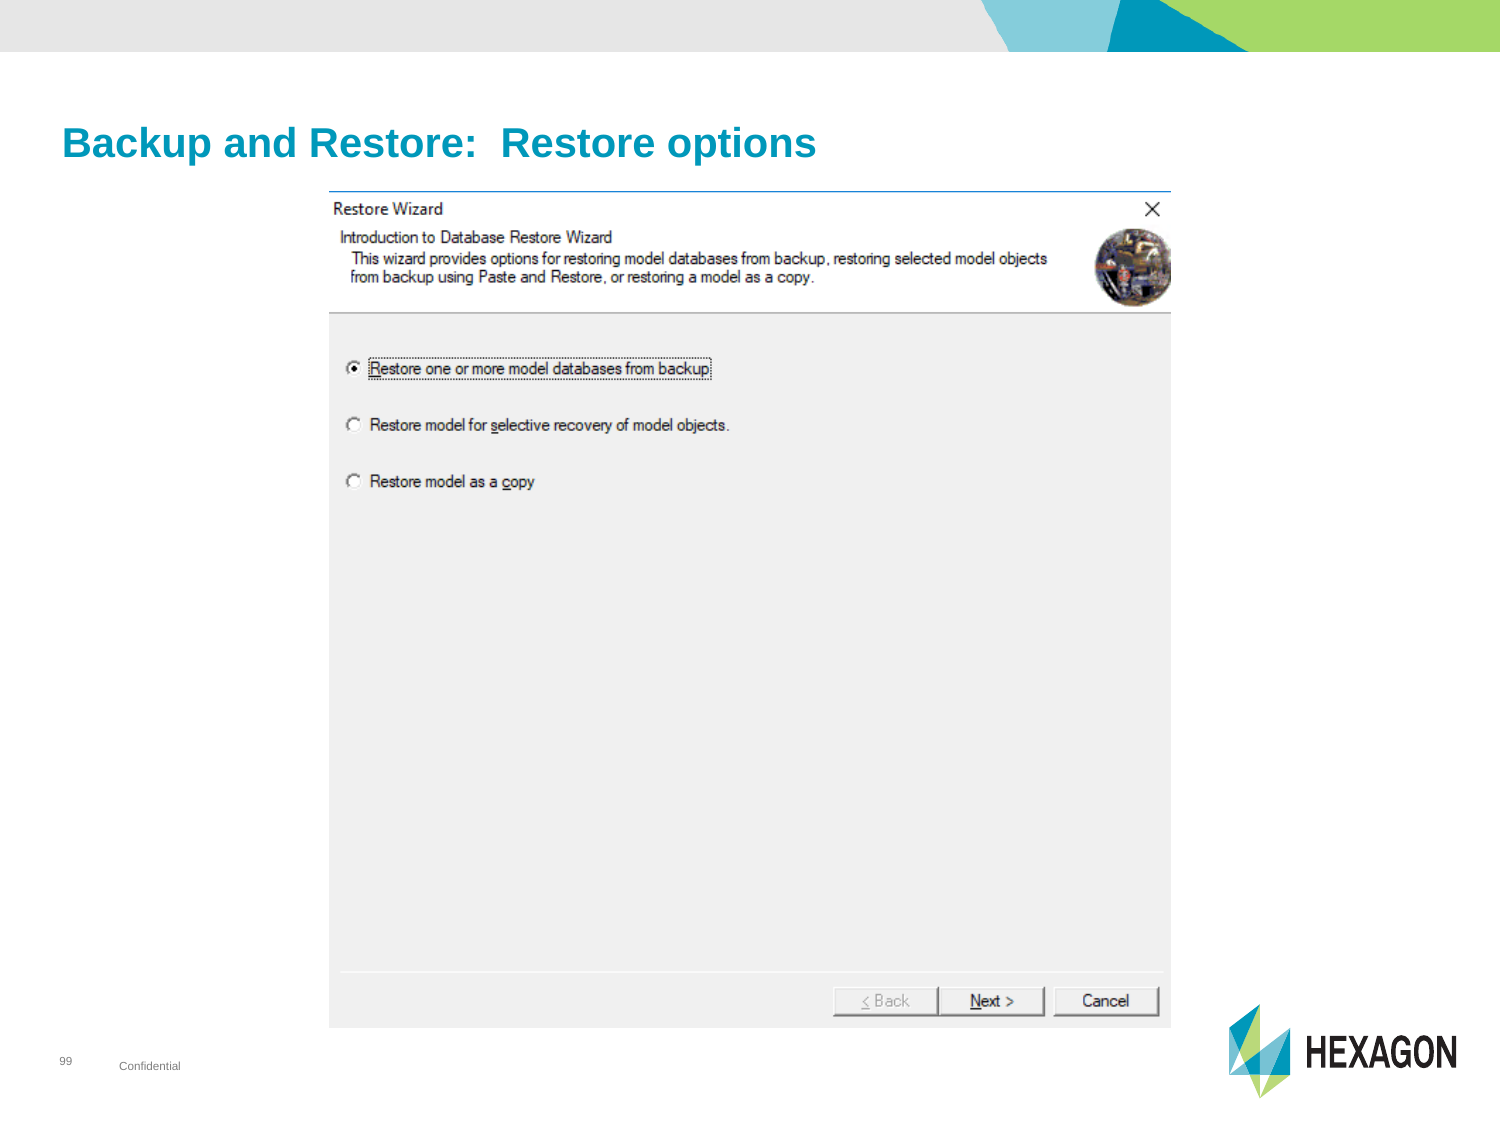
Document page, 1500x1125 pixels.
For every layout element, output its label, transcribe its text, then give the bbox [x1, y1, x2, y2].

picture [1162, 0, 1500, 52]
picture [0, 0, 1119, 52]
title Backup and Restore: Restore options [46, 106, 1456, 188]
picture [329, 191, 1171, 1028]
